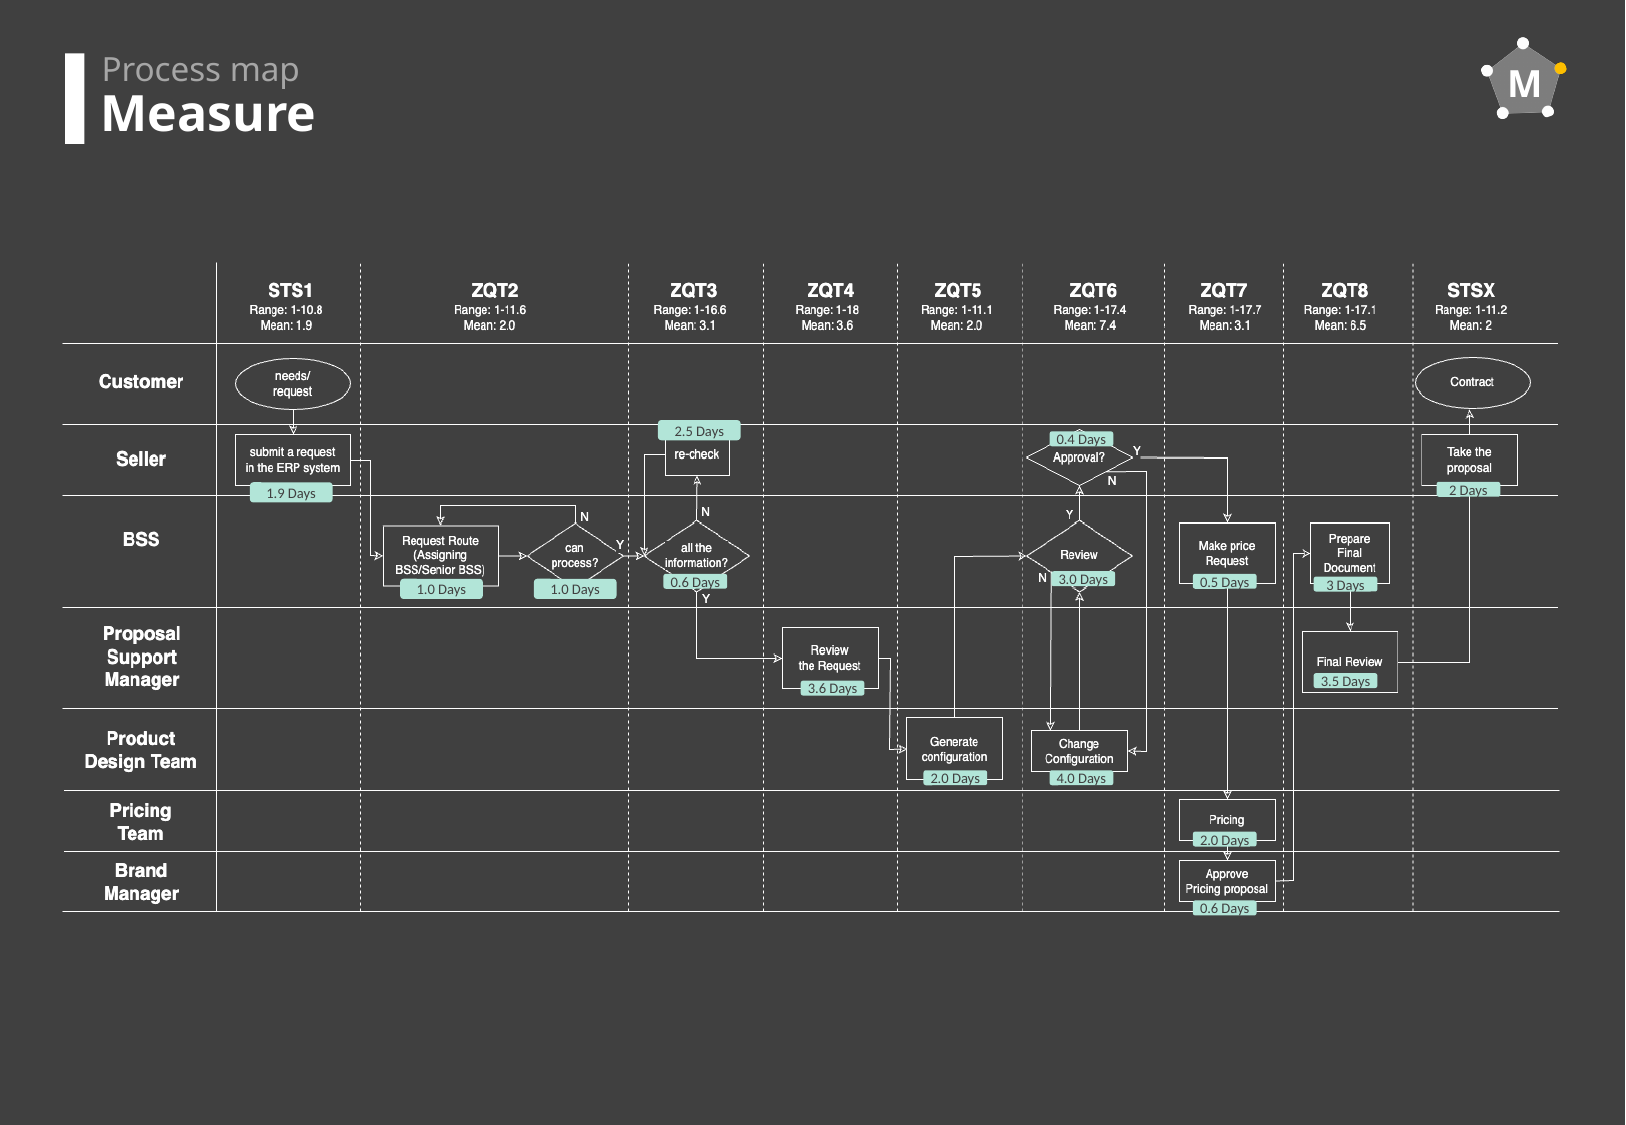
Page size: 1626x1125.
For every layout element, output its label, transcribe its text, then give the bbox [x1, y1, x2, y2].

picture [1485, 39, 1570, 121]
text_box [64, 52, 85, 145]
picture [62, 262, 1562, 916]
text_box Measure [85, 73, 332, 149]
text_box Process map [86, 40, 316, 96]
